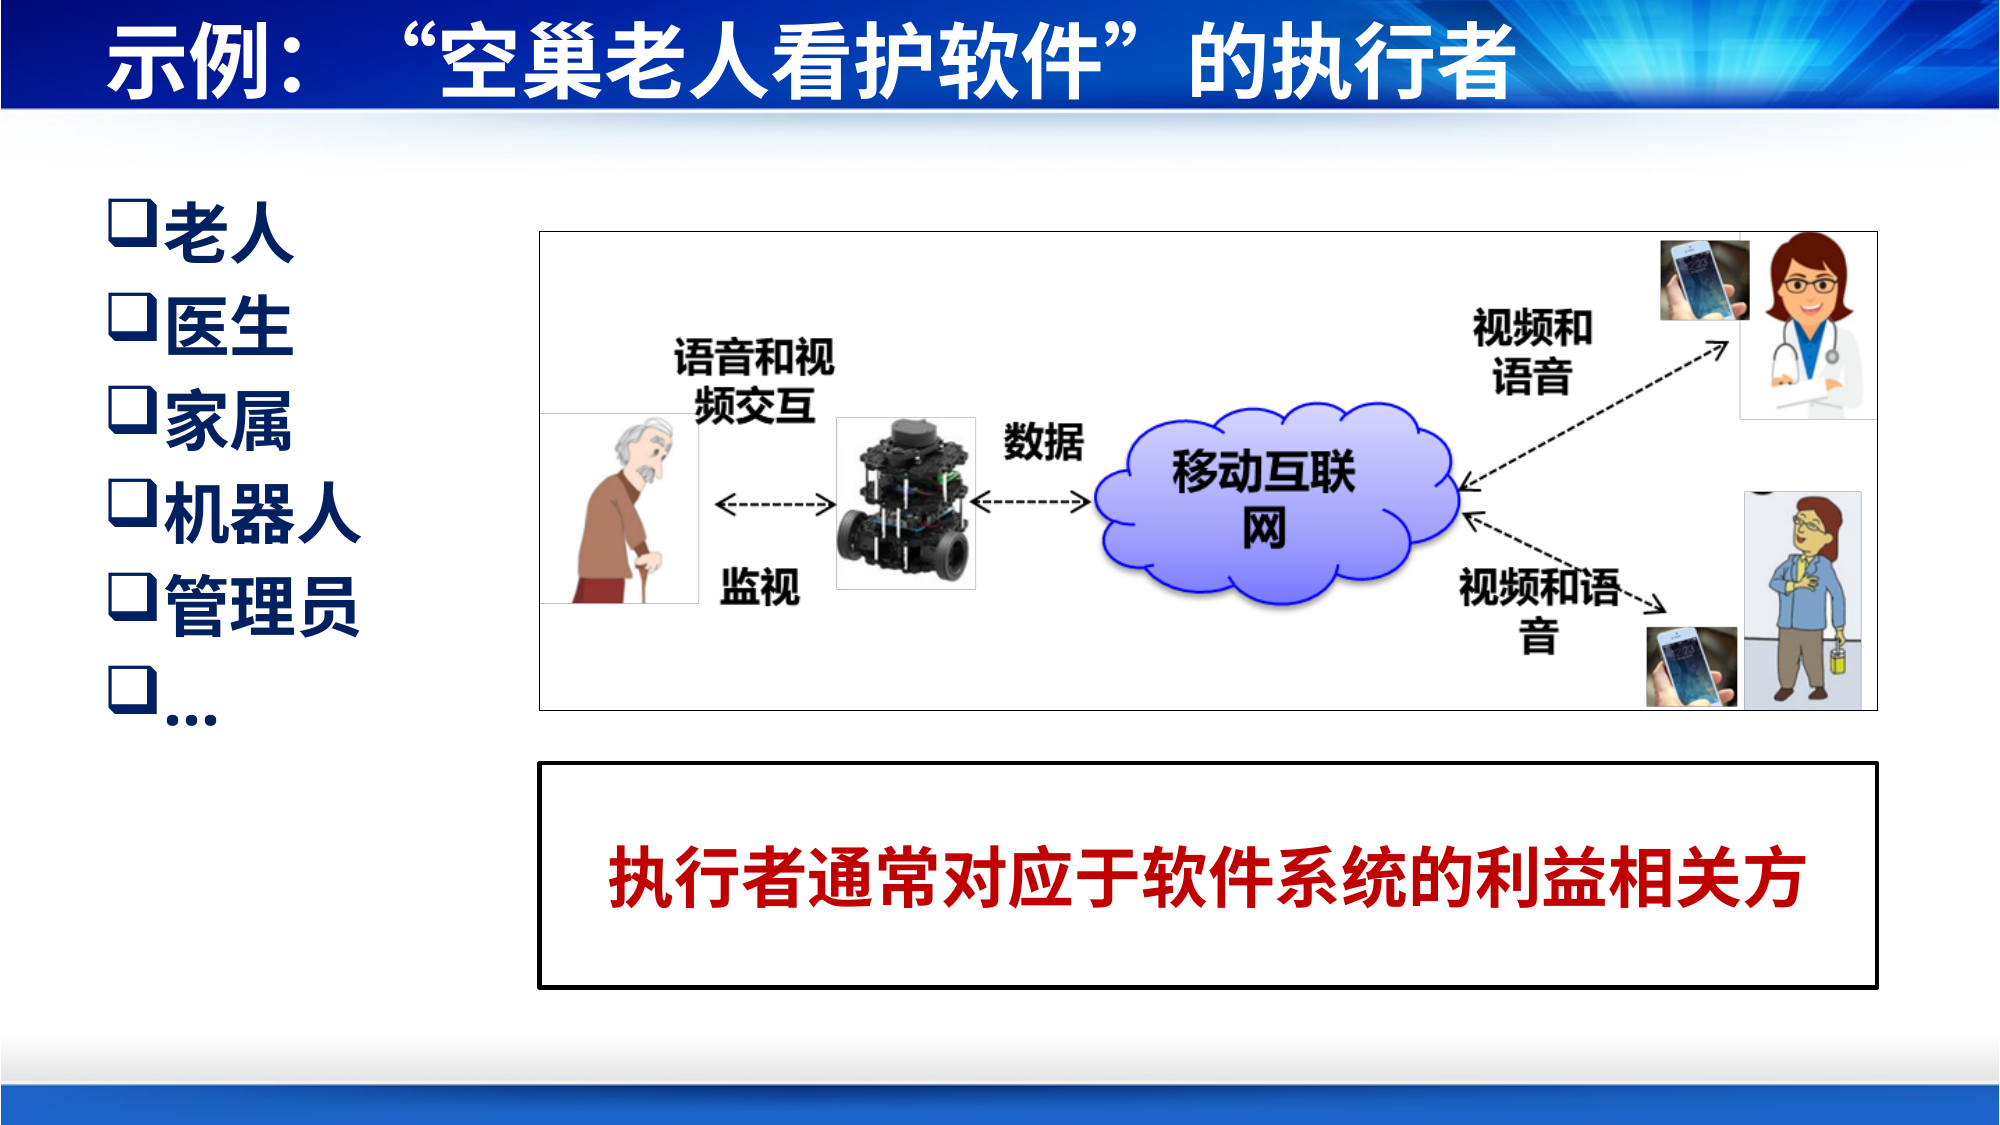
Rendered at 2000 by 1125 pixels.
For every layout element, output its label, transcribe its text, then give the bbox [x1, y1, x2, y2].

text_box 执行者通常对应于软件系统的利益相关方 [537, 761, 1879, 990]
list 老人 医生 家属 机器人 管理员 … [88, 184, 1880, 1012]
picture [1, 0, 1999, 1125]
title 示例：“空巢老人看护软件”的执行者 [90, 1, 1880, 118]
